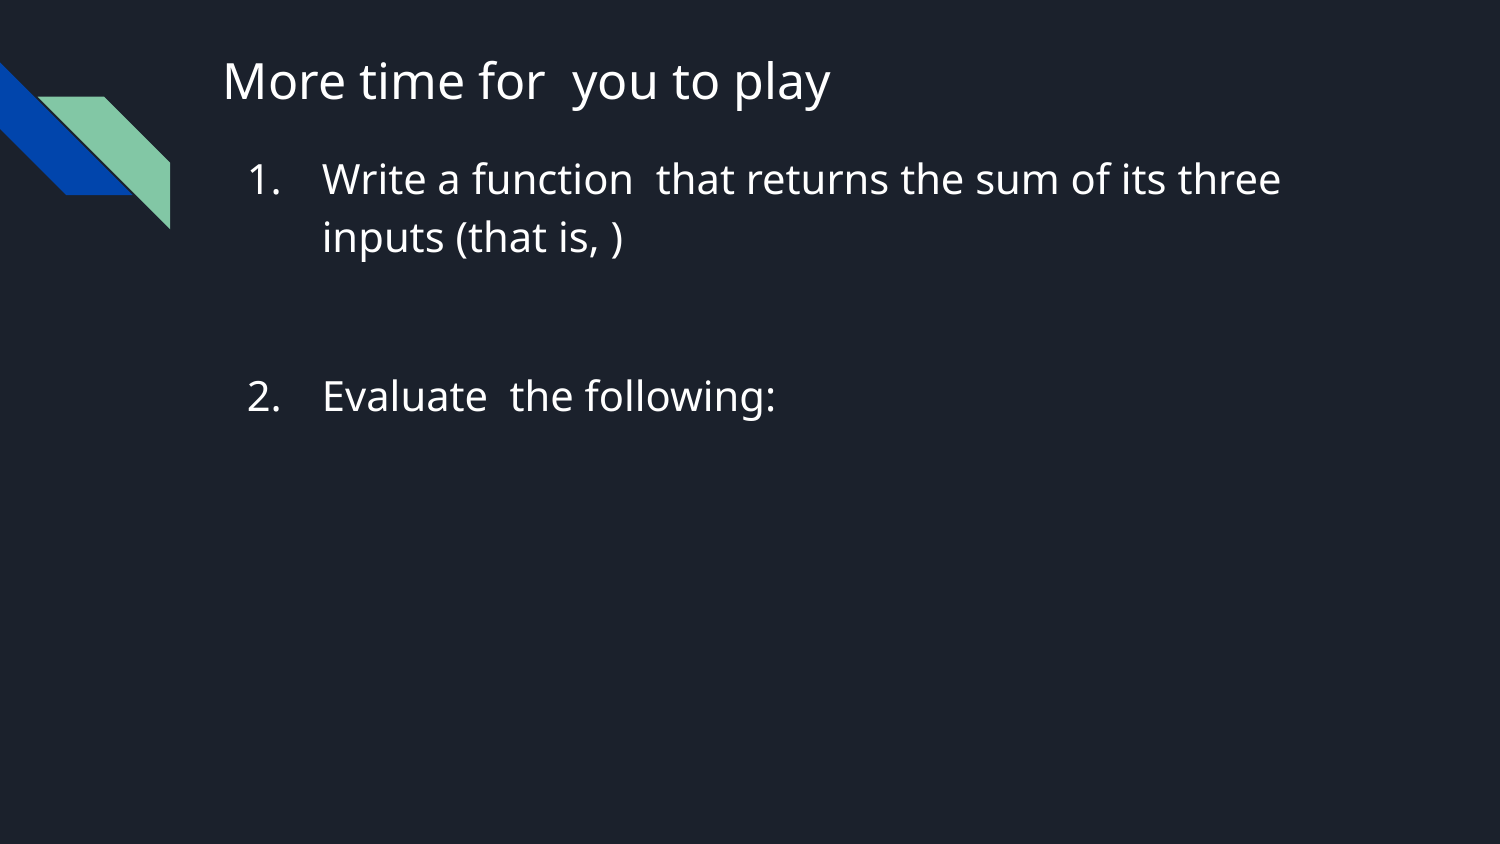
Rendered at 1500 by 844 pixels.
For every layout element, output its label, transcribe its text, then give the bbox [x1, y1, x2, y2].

title More time for you to play [207, 34, 1363, 149]
